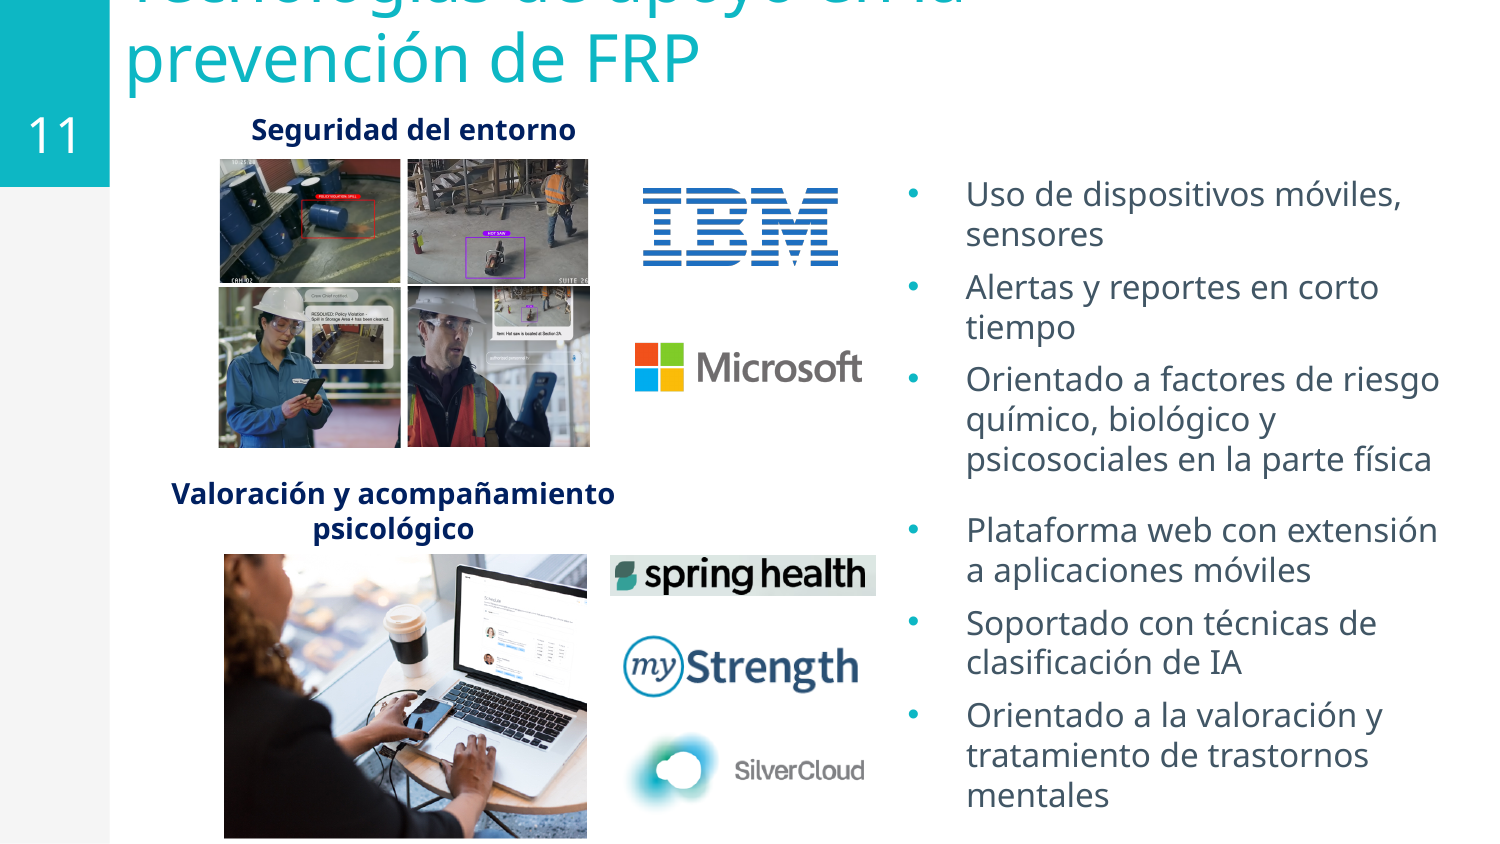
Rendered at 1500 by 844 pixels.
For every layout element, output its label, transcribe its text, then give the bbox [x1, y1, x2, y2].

picture [219, 159, 401, 284]
picture [634, 309, 863, 424]
picture [218, 287, 401, 448]
picture [407, 286, 591, 447]
text_box Uso de dispositivos móviles, sensores Alertas y reportes en corto tiempo Orientado a factores de riesgo químico, biológico y psicosociales en la parte física [875, 158, 1489, 447]
text_box Valoración y acompañamiento psicológico [122, 467, 664, 553]
text_box ‹#› [0, 0, 110, 187]
text_box Seguridad del entorno [174, 111, 654, 154]
picture [618, 727, 871, 821]
picture [642, 188, 838, 267]
picture [223, 552, 589, 839]
picture [407, 158, 589, 284]
picture [610, 629, 871, 704]
text_box Plataforma web con extensión a aplicaciones móviles Soportado con técnicas de clasificación de IA Orientado a la valoración y tratamiento de trastornos mentales [876, 494, 1476, 820]
picture [610, 555, 876, 596]
text_box Tecnologías de apoyo en la prevención de FRP [109, 0, 1338, 111]
